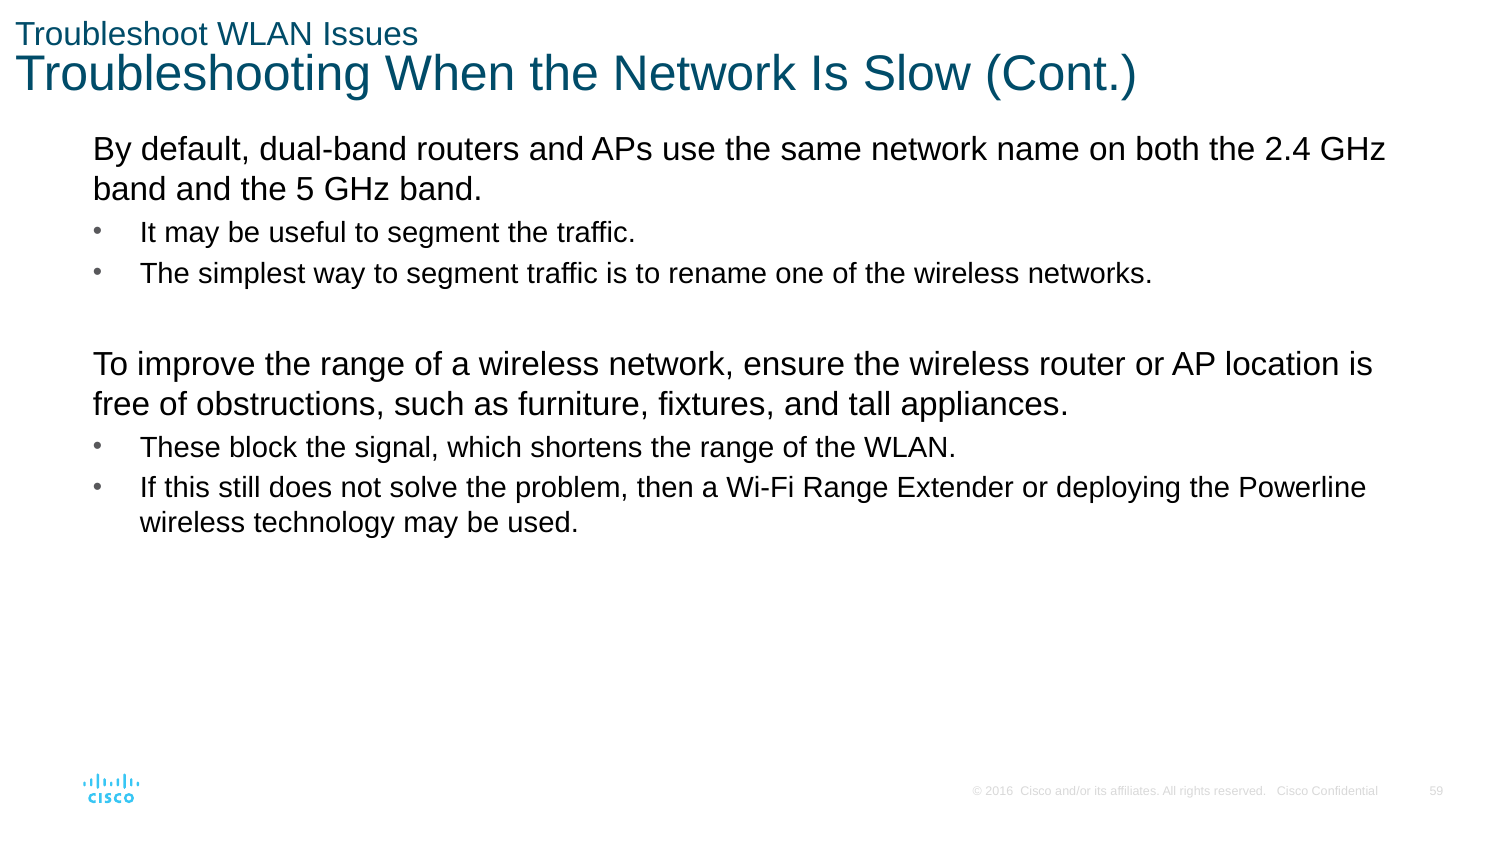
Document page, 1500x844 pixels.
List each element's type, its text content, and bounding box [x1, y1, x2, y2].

title Troubleshoot WLAN Issues Troubleshooting When the Network Is Slow (Cont.) [0, 0, 1369, 121]
list By default, dual-band routers and APs use the same network name on both the 2.4 GHz band and the 5 GHz band. It may be useful to segment the traffic. The simplest way to segment traffic is to rename one of the wireless networks. To improve the range of a wireless network, ensure the wireless router or AP location is free of obstructions, such as furniture, fixtures, and tall appliances. These block the signal, which shortens the range of the WLAN. If this still does not solve the problem, then a Wi-Fi Range Extender or deploying the Powerline wireless technology may be used. [77, 120, 1437, 726]
